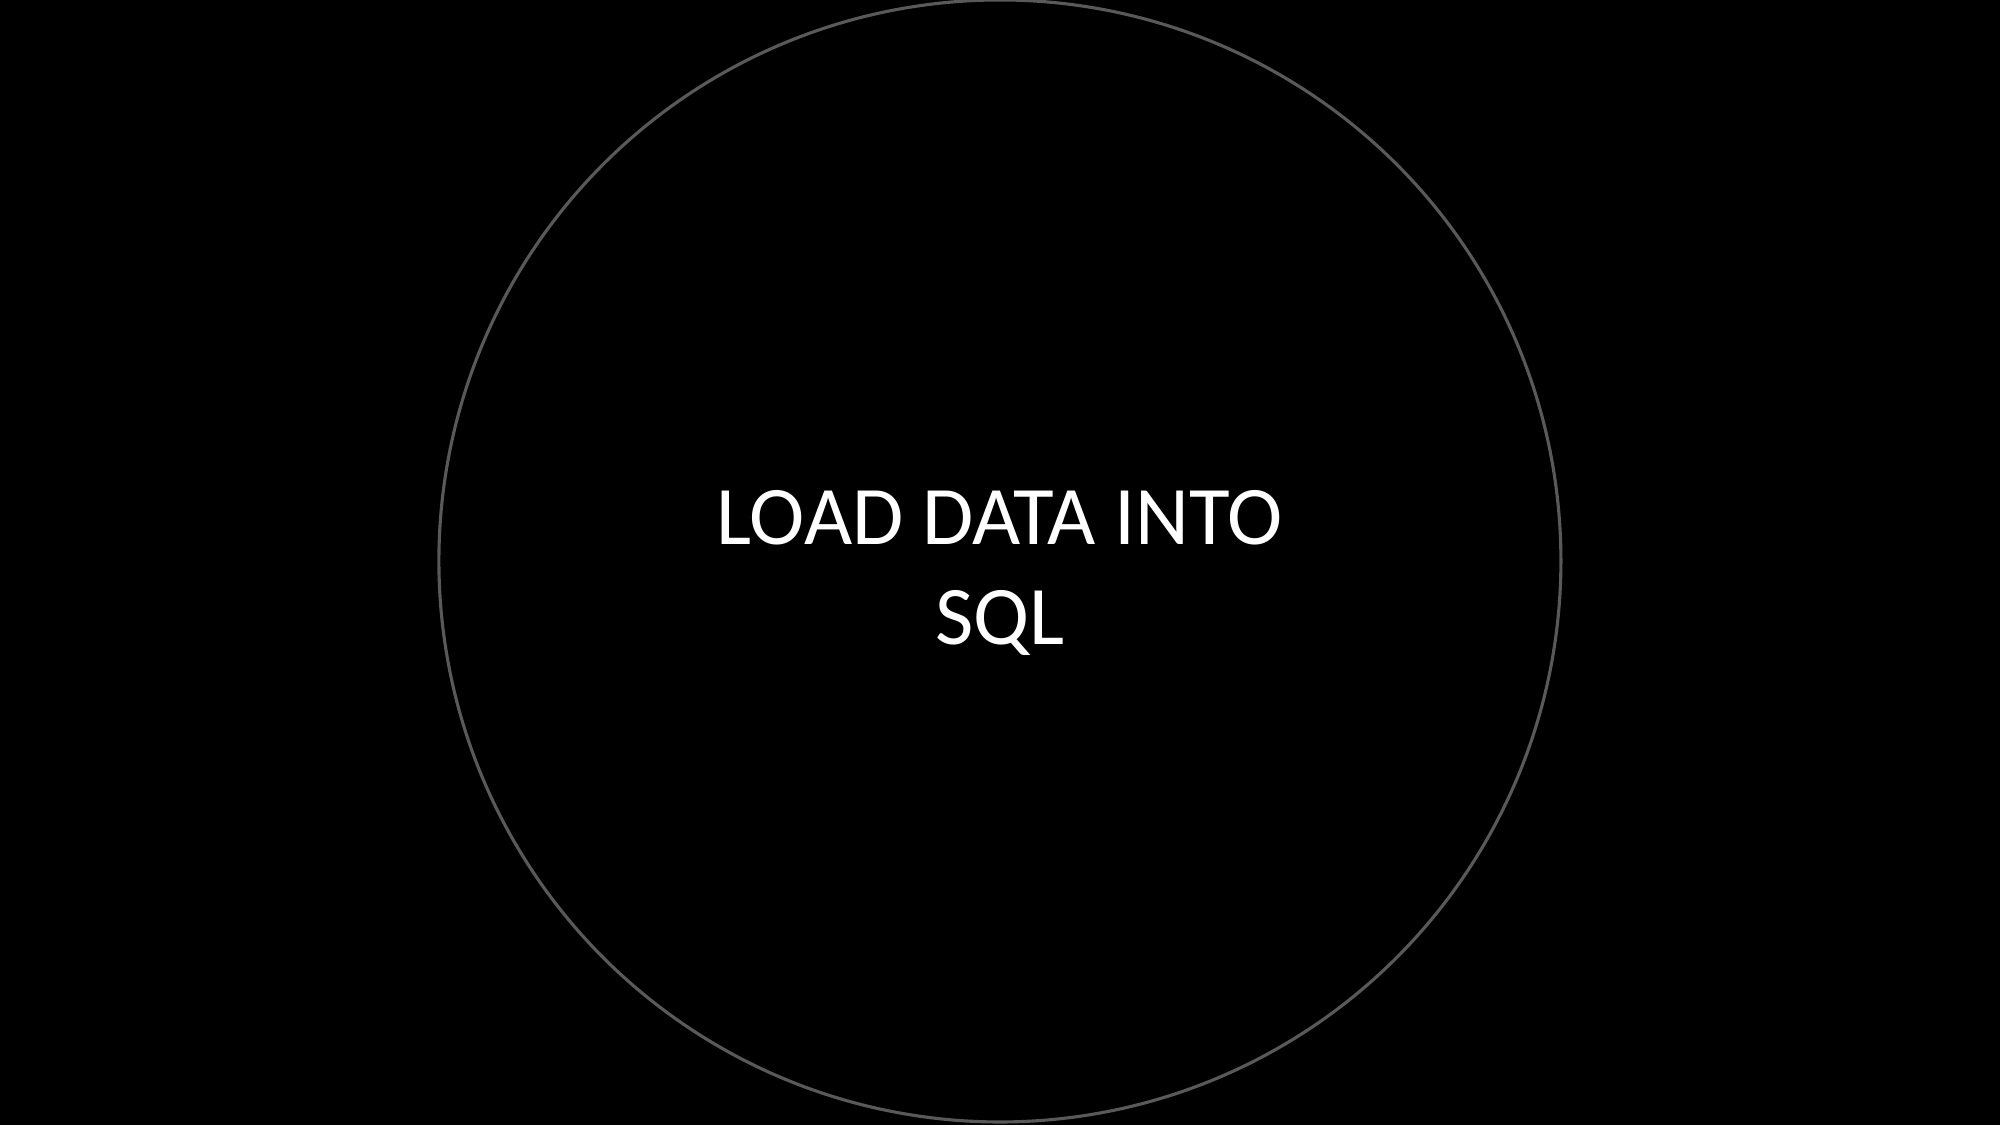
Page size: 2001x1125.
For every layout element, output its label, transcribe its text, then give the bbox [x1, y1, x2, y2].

text_box LOAD DATA INTO SQL [690, 453, 1310, 669]
text_box [437, 0, 1563, 1124]
